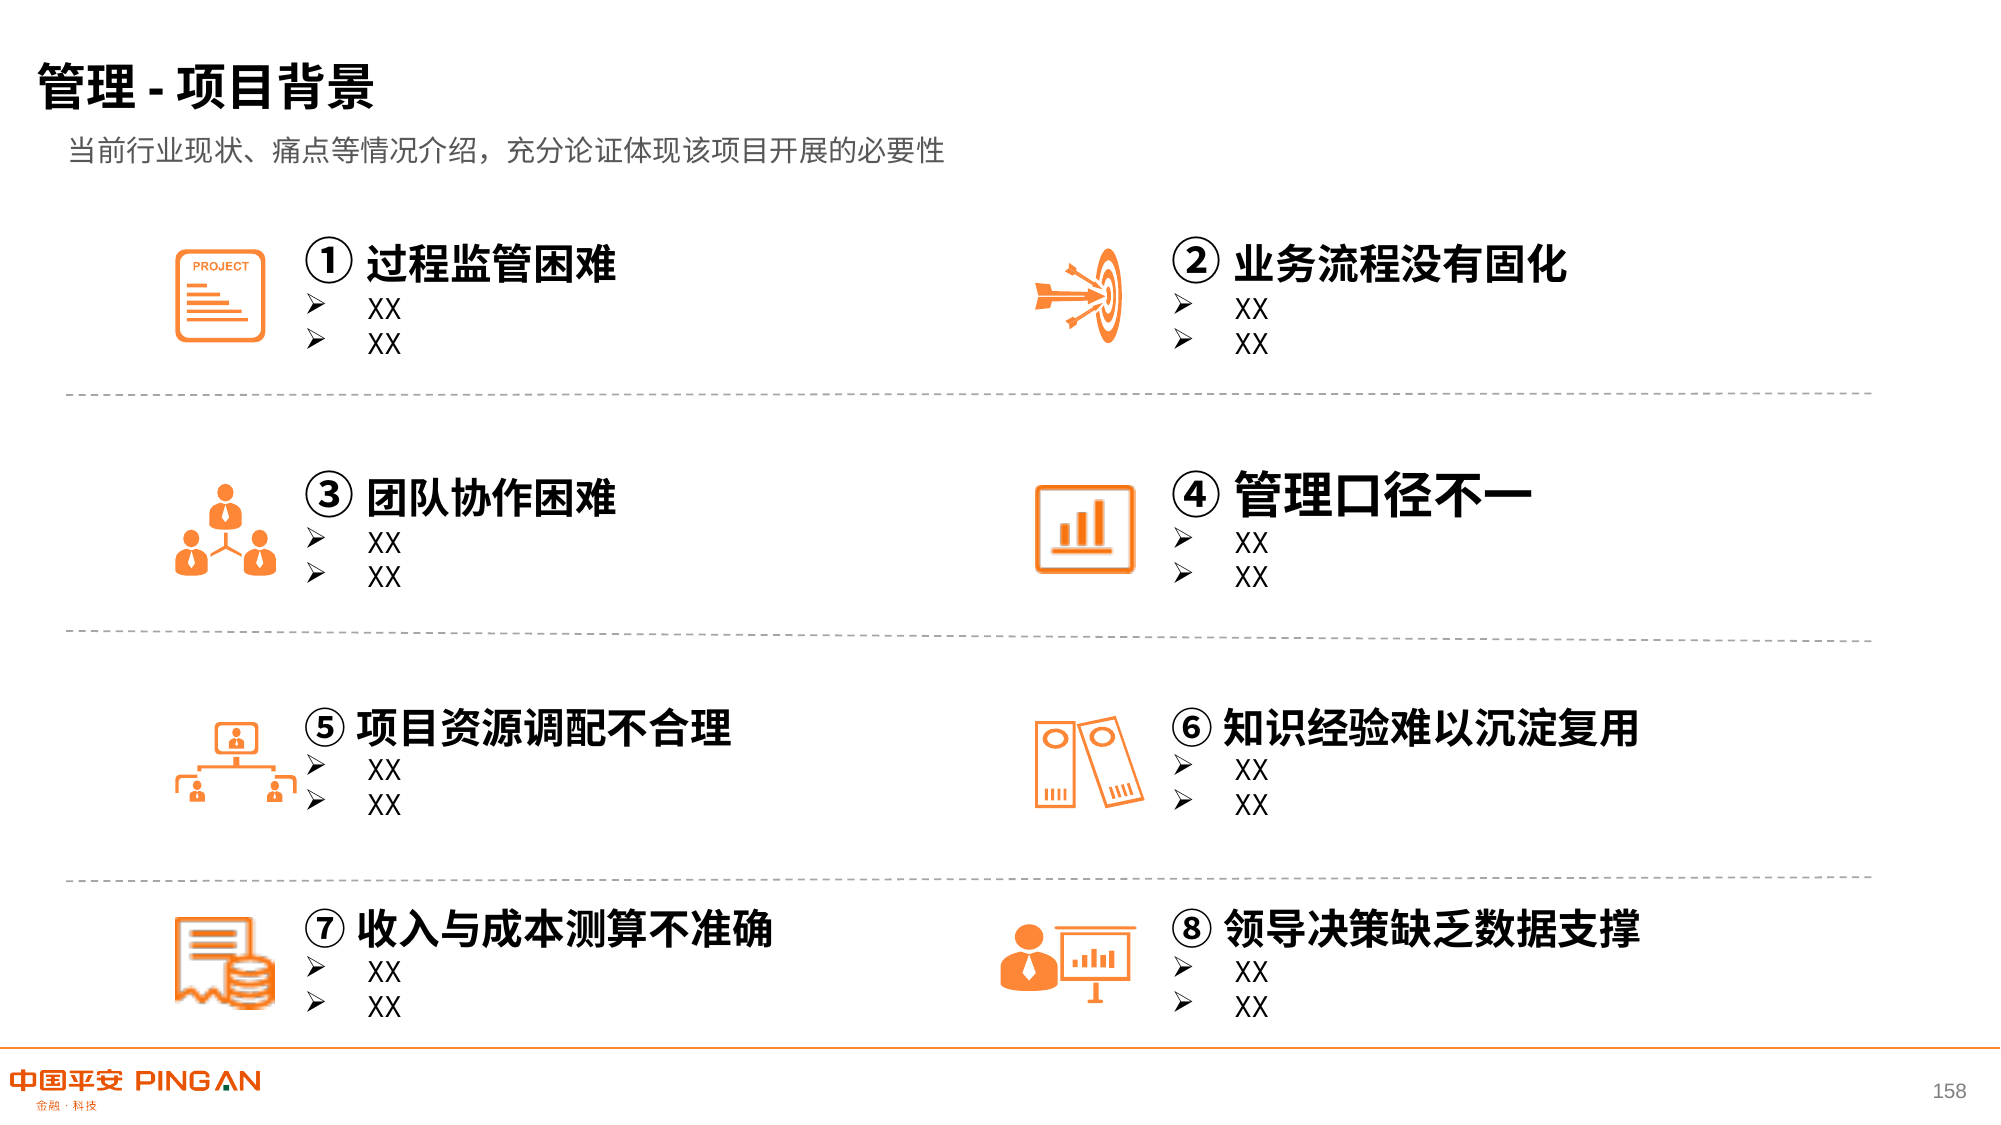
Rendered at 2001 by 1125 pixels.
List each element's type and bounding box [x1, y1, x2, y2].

text_box [175, 249, 266, 343]
text_box [175, 483, 277, 576]
text_box [1157, 895, 1826, 1031]
text_box [1157, 693, 1826, 829]
text_box [1034, 248, 1123, 344]
text_box [289, 895, 882, 1031]
text_box [289, 456, 882, 602]
text_box [65, 630, 1875, 642]
text_box [36, 26, 2000, 185]
text_box [1157, 456, 1826, 602]
text_box [65, 877, 1875, 882]
text_box [175, 693, 882, 829]
picture [1034, 485, 1136, 574]
text_box [1157, 222, 1826, 368]
picture [10, 1069, 260, 1111]
text_box [1000, 923, 1137, 1004]
text_box [1034, 715, 1145, 809]
picture [175, 917, 275, 1010]
text_box [289, 222, 882, 368]
